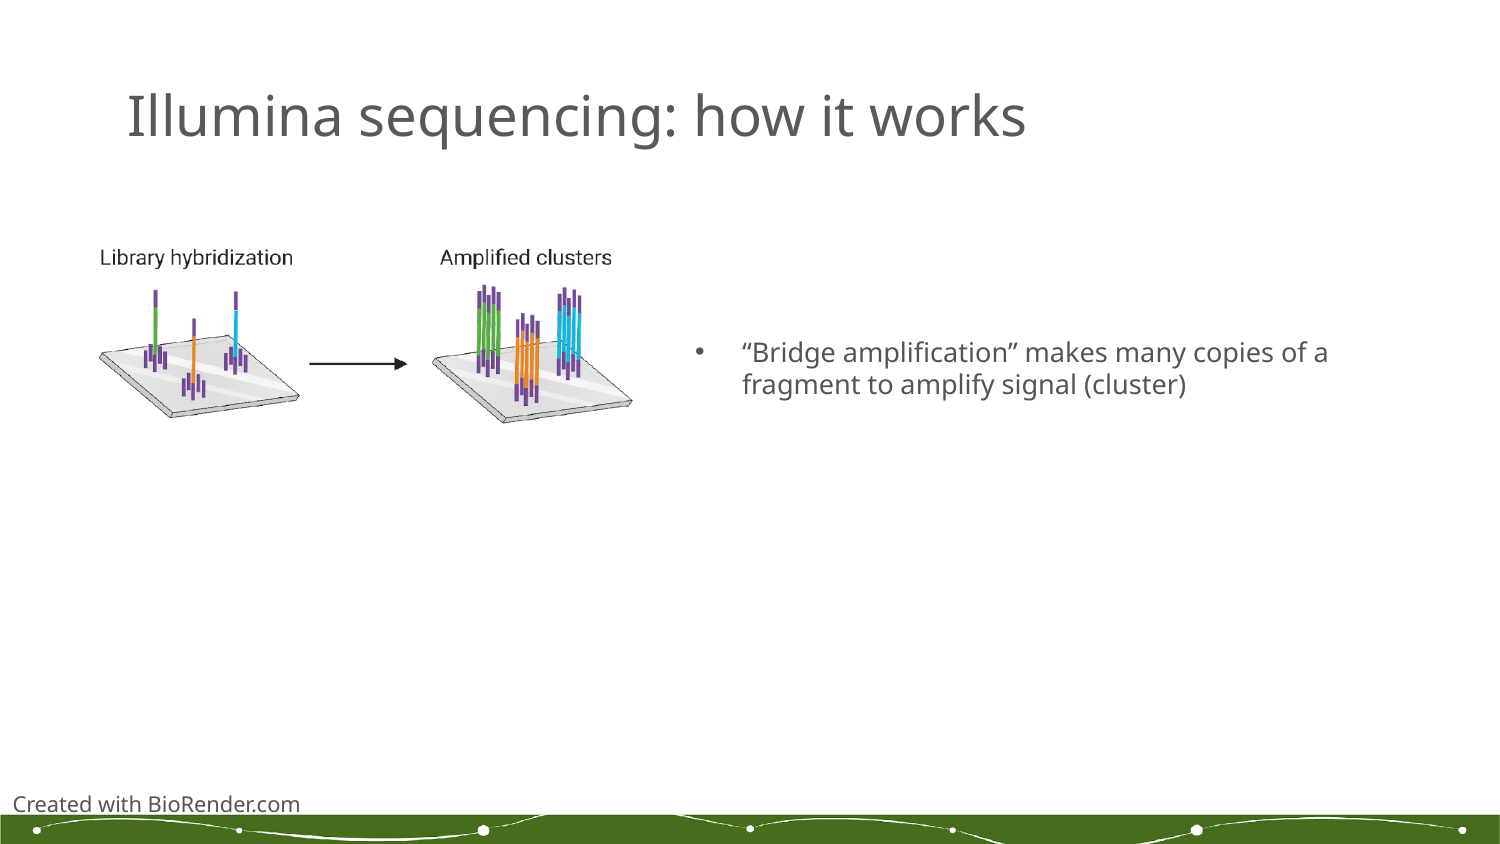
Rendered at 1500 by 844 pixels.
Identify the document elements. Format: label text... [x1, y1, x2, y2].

text_box Created with BioRender.com [0, 783, 388, 825]
title Illumina sequencing: how it works [112, 48, 1397, 156]
picture [50, 170, 640, 729]
picture [0, 814, 1500, 844]
text_box “Bridge amplification” makes many copies of a fragment to amplify signal (cluster) [680, 319, 1431, 415]
